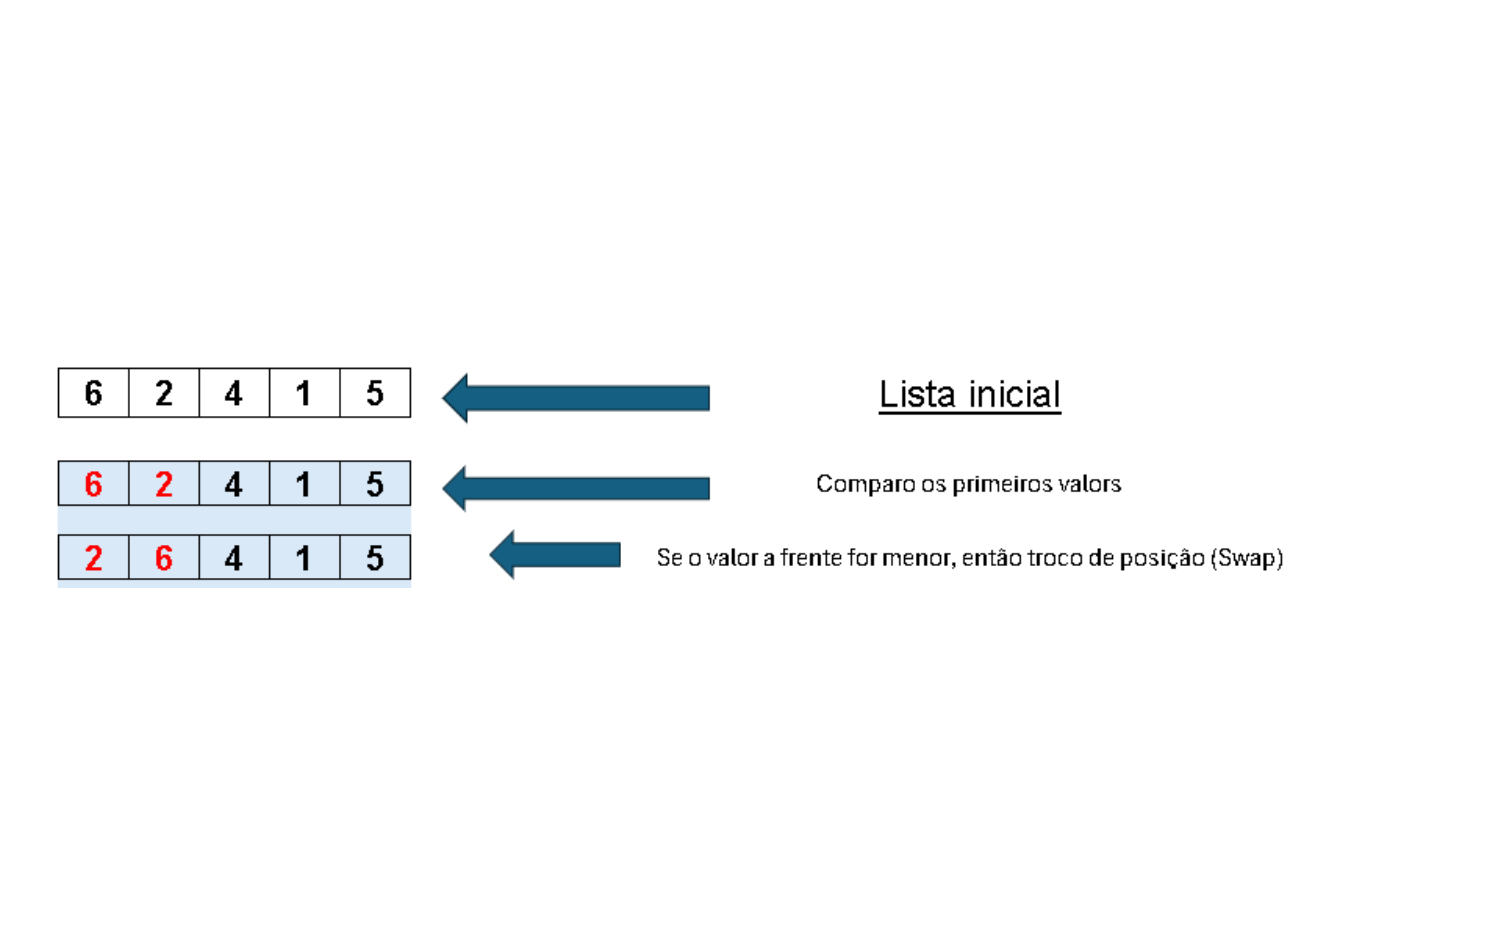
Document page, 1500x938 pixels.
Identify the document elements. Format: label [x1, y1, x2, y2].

picture [8, 349, 1492, 588]
